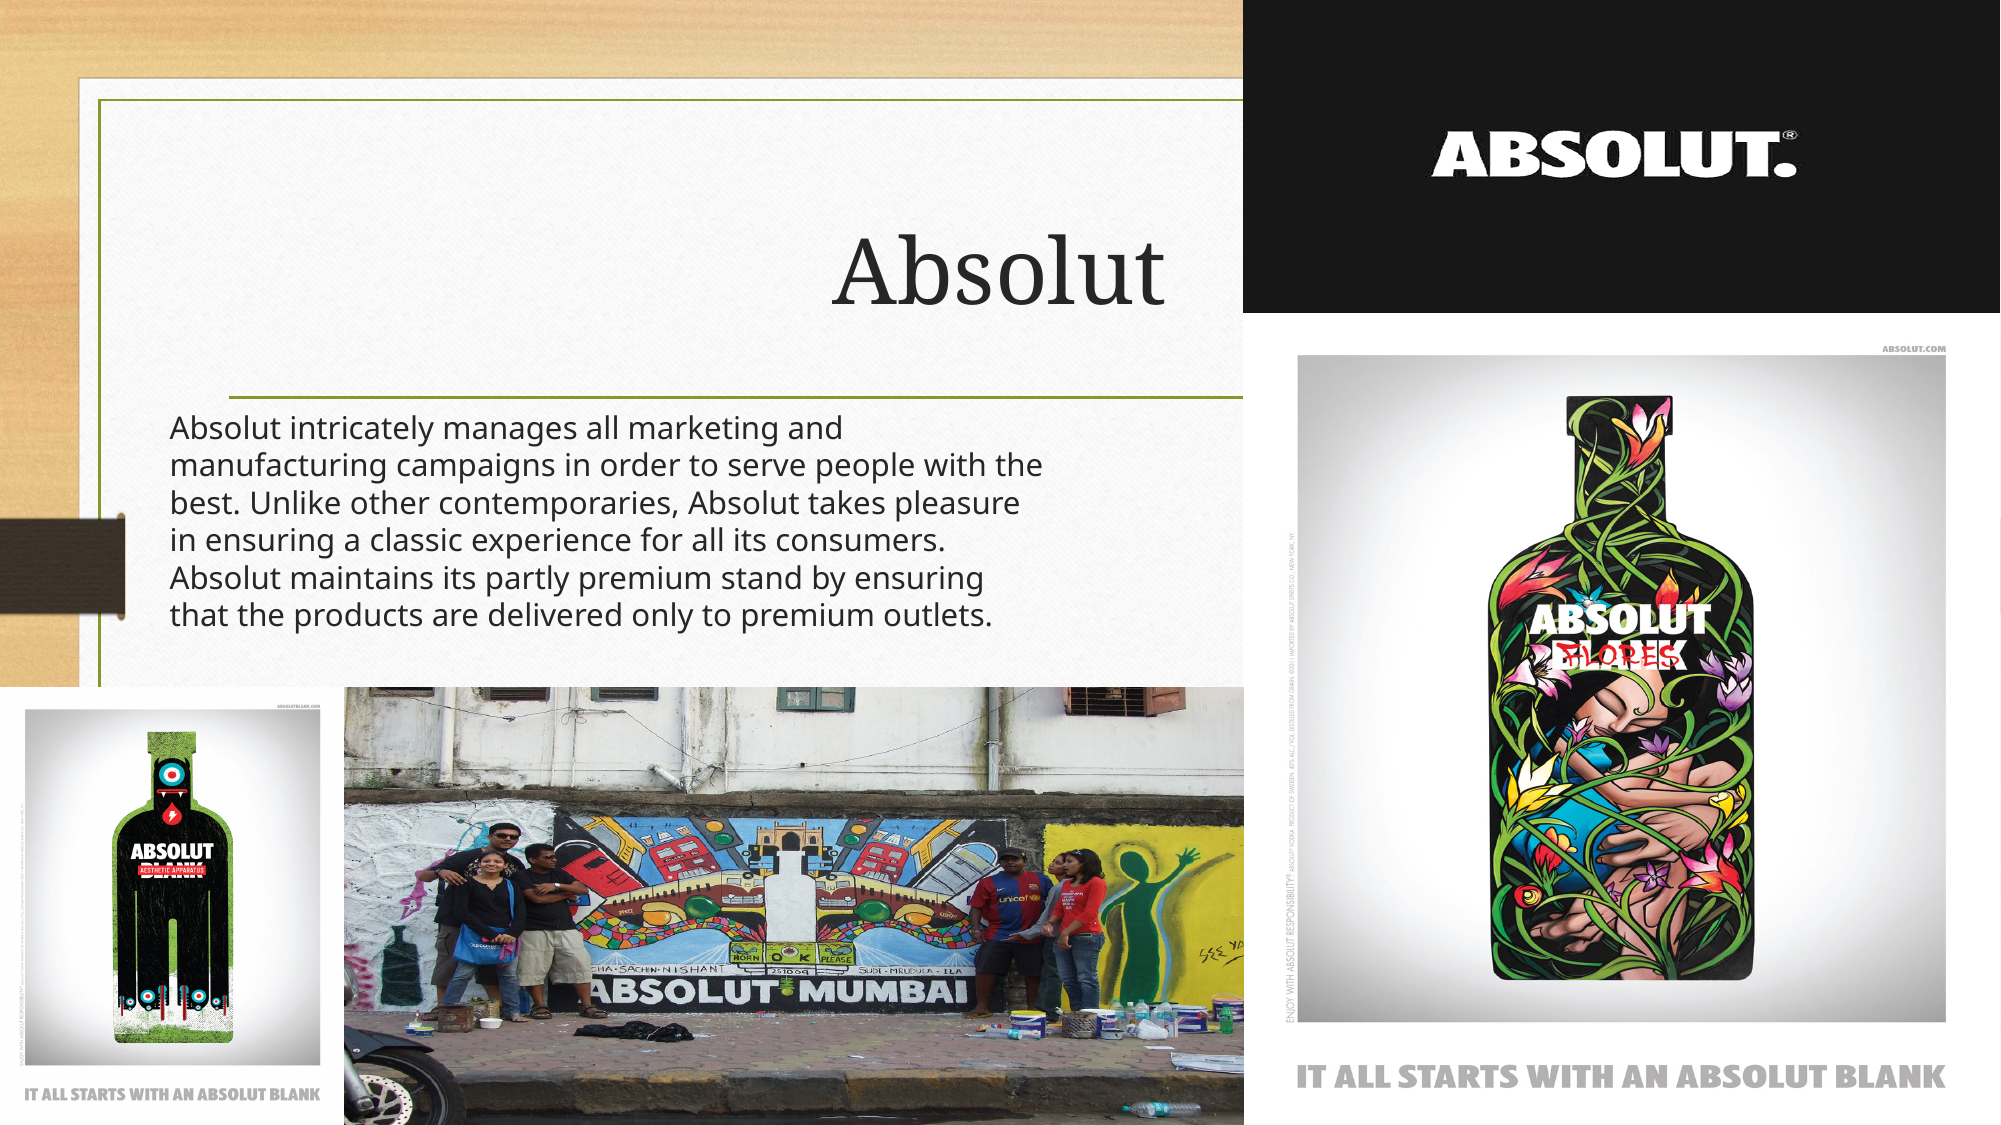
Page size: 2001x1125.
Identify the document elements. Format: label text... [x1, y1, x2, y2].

picture [0, 0, 2001, 1125]
list Absolut intricately manages all marketing and manufacturing campaigns in order to serve people with the best. Unlike other contemporaries, Absolut takes pleasure in ensuring a classic experience for all its consumers. Absolut maintains its partly premium stand by ensuring that the products are delivered only to premium outlets. [154, 400, 1069, 680]
title Absolut [212, 161, 1243, 375]
